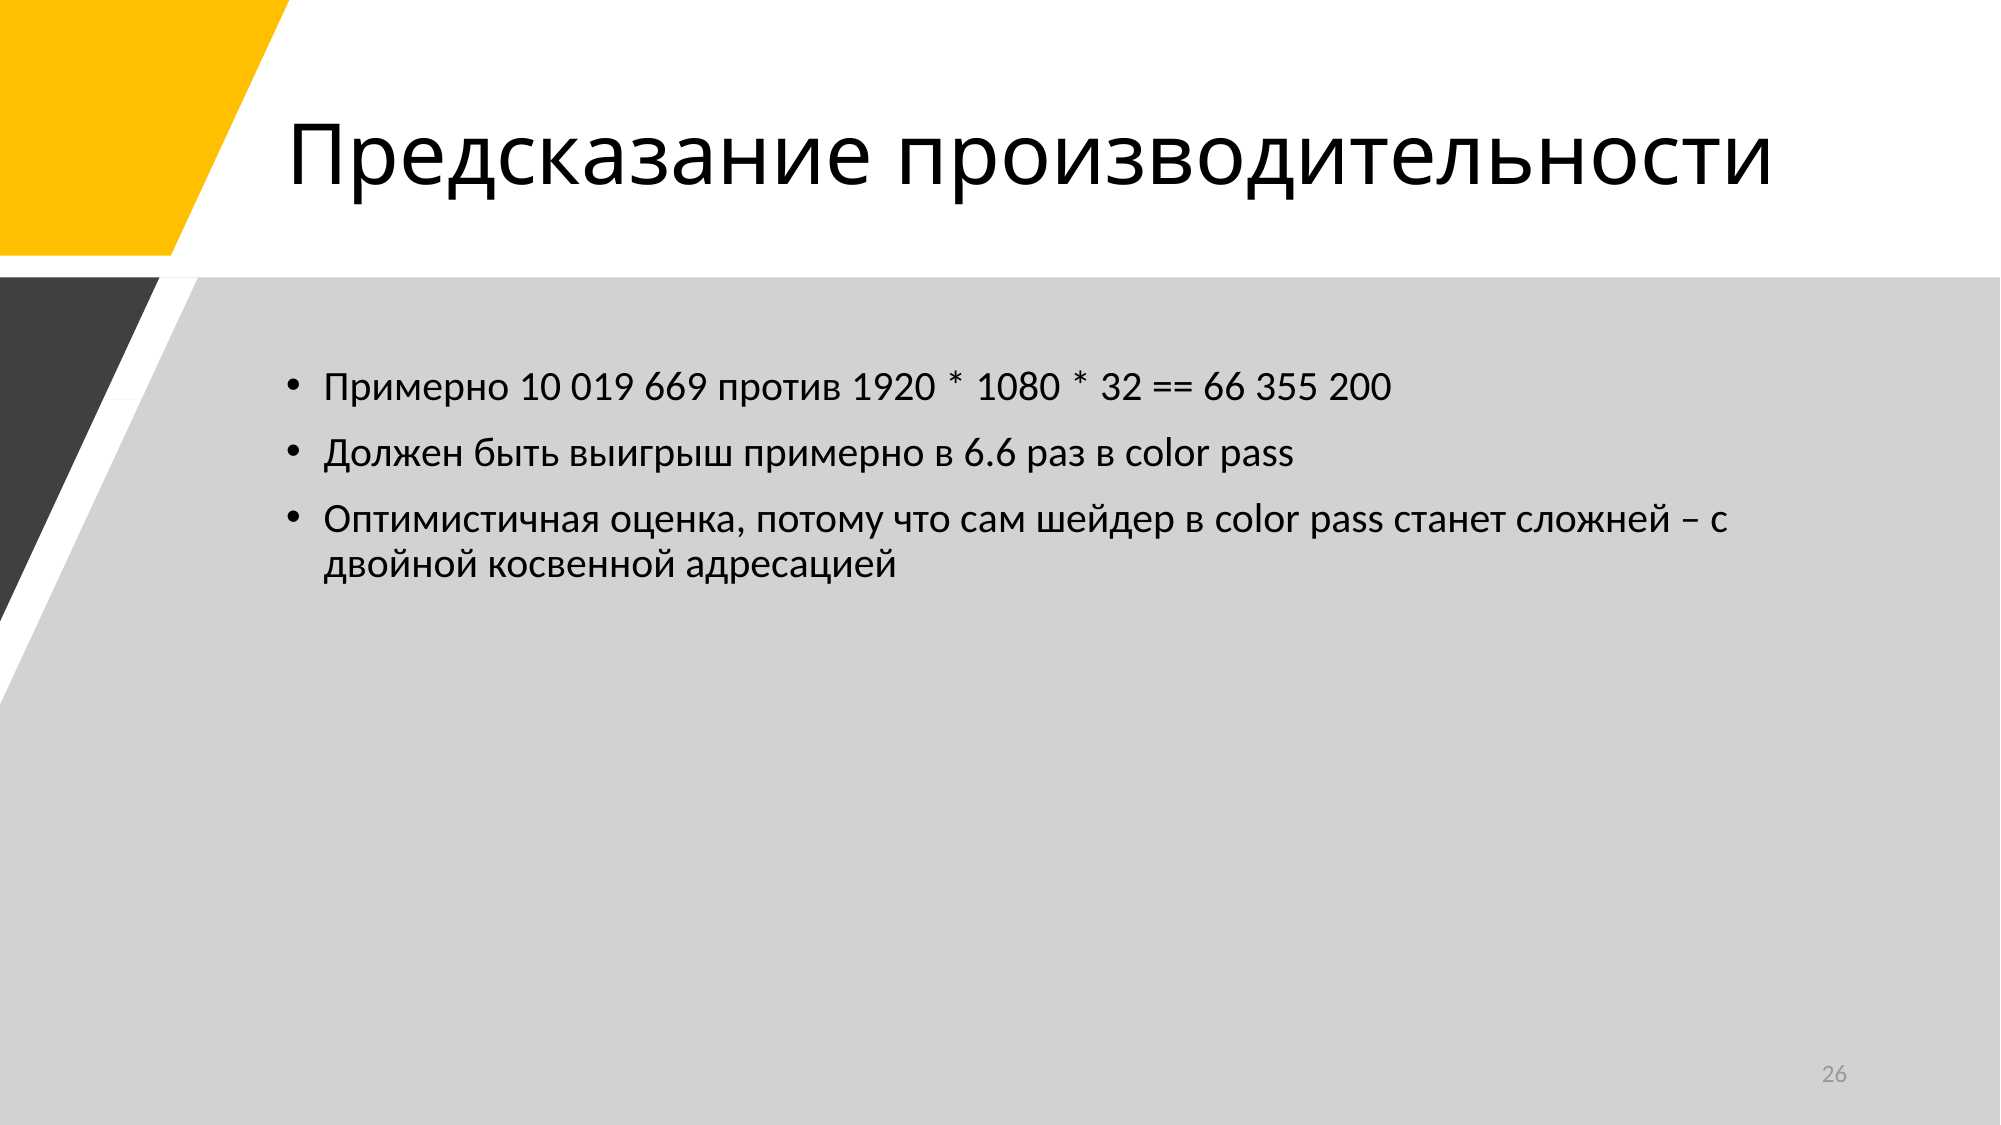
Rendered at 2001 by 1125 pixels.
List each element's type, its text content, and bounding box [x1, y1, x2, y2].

text_box [0, 0, 291, 257]
title Предсказание производительности [271, 60, 1808, 255]
text_box [0, 276, 2000, 1125]
list Примерно 10 019 669 против 1920 * 1080 * 32 == 66 355 200 Должен быть выигрыш примерно в 6.6 раз в color pass Оптимистичная оценка, потому что сам шейдер в color pass станет сложней – с двойной косвенной адресацией [271, 356, 1808, 1053]
text_box [0, 276, 162, 622]
slide_number 26 [1412, 1042, 1863, 1103]
